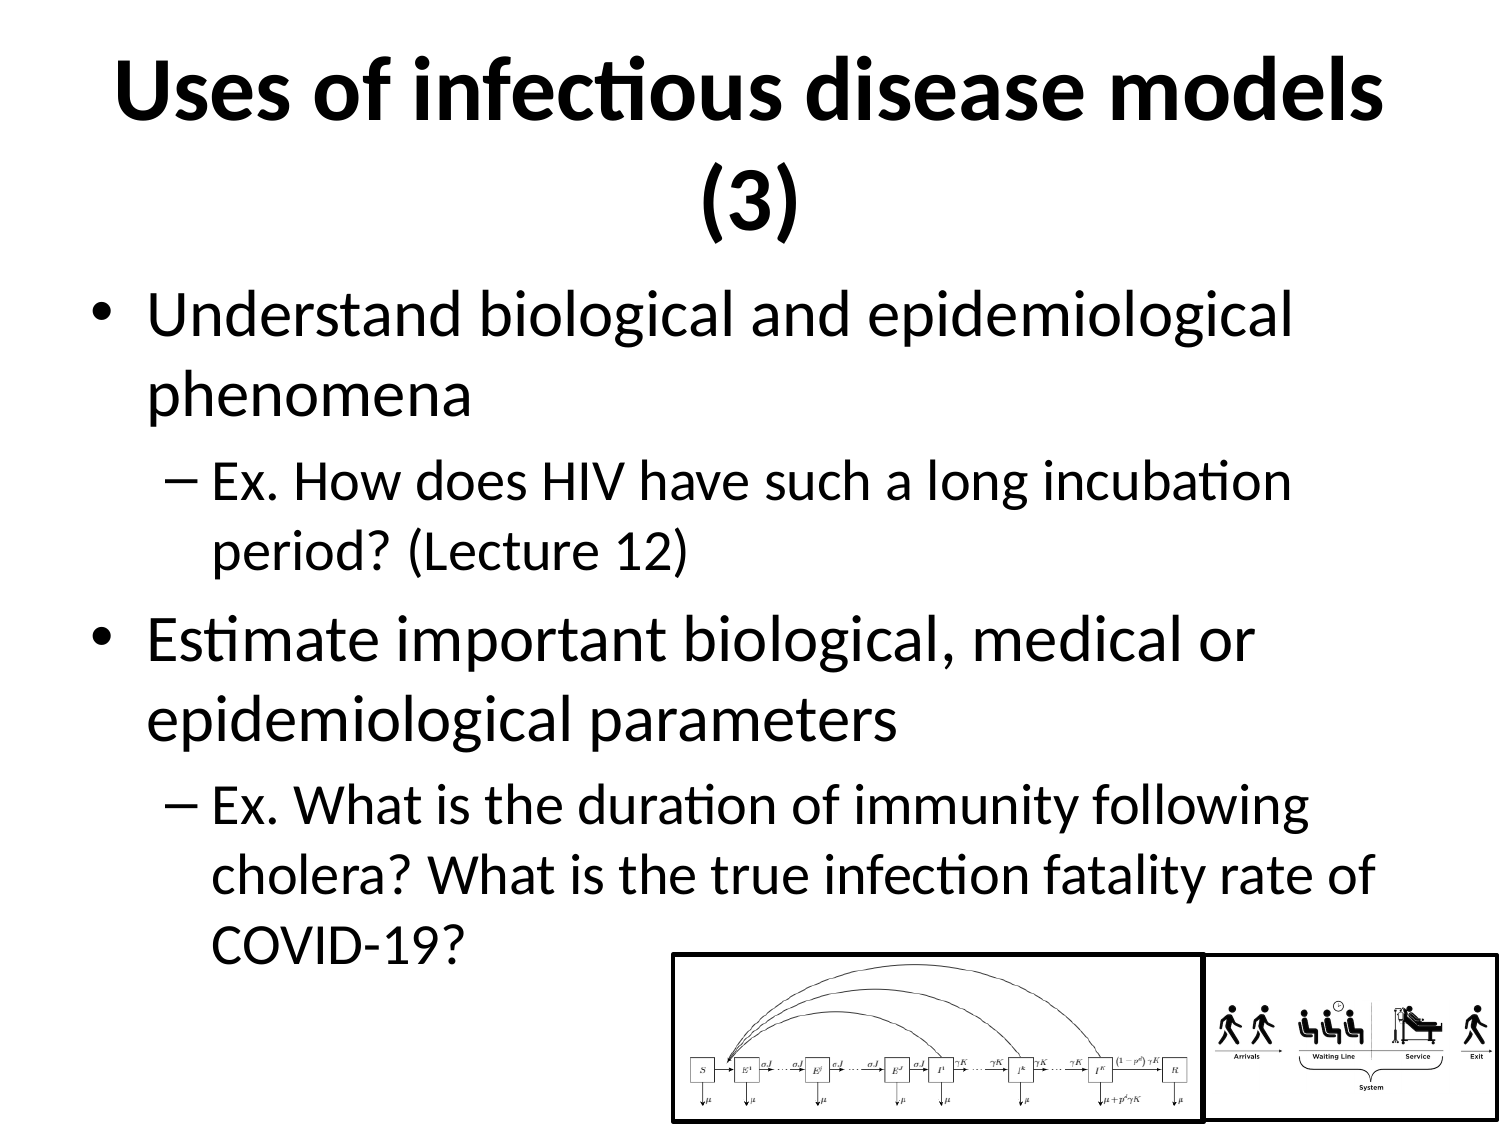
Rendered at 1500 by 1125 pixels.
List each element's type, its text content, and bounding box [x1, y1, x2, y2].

title Uses of infectious disease models (3) [75, 45, 1425, 233]
list Understand biological and epidemiological phenomena Ex. How does HIV have such a long incubation period? (Lecture 12) Estimate important biological, medical or epidemiological parameters Ex. What is the duration of immunity following cholera? What is the true infection fatality rate of COVID-19? [75, 262, 1425, 1005]
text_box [674, 955, 1498, 1121]
